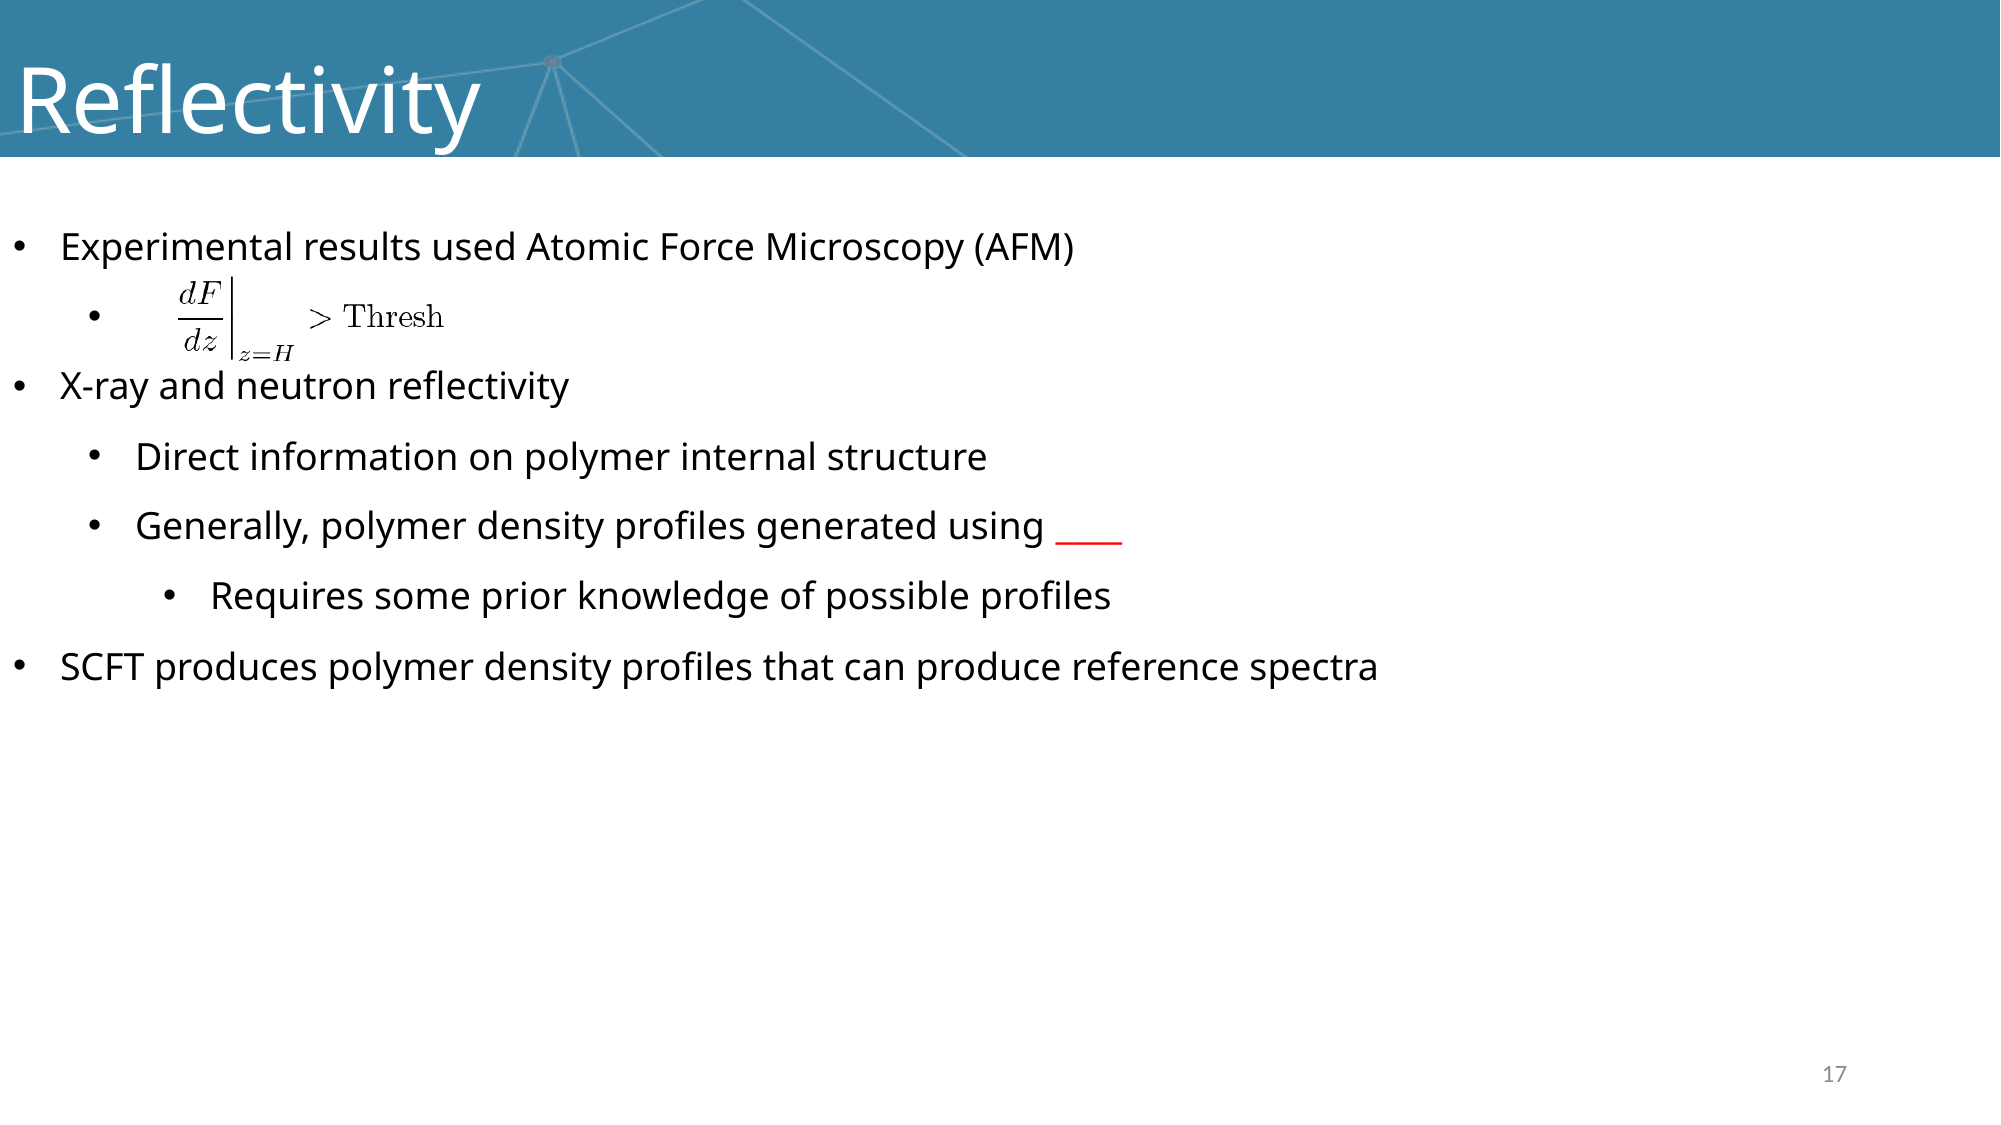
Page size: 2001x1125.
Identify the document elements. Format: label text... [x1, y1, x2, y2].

slide_number 17 [1412, 1042, 1863, 1103]
title Reflectivity [0, 22, 1725, 154]
picture [178, 276, 444, 361]
text_box Experimental results used Atomic Force Microscopy (AFM) X-ray and neutron reflectivity Direct information on polymer internal structure Generally, polymer density profiles generated using ____ Requires some prior knowledge of possible profiles SCFT produces polymer density profiles that can produce reference spectra [0, 215, 1396, 695]
